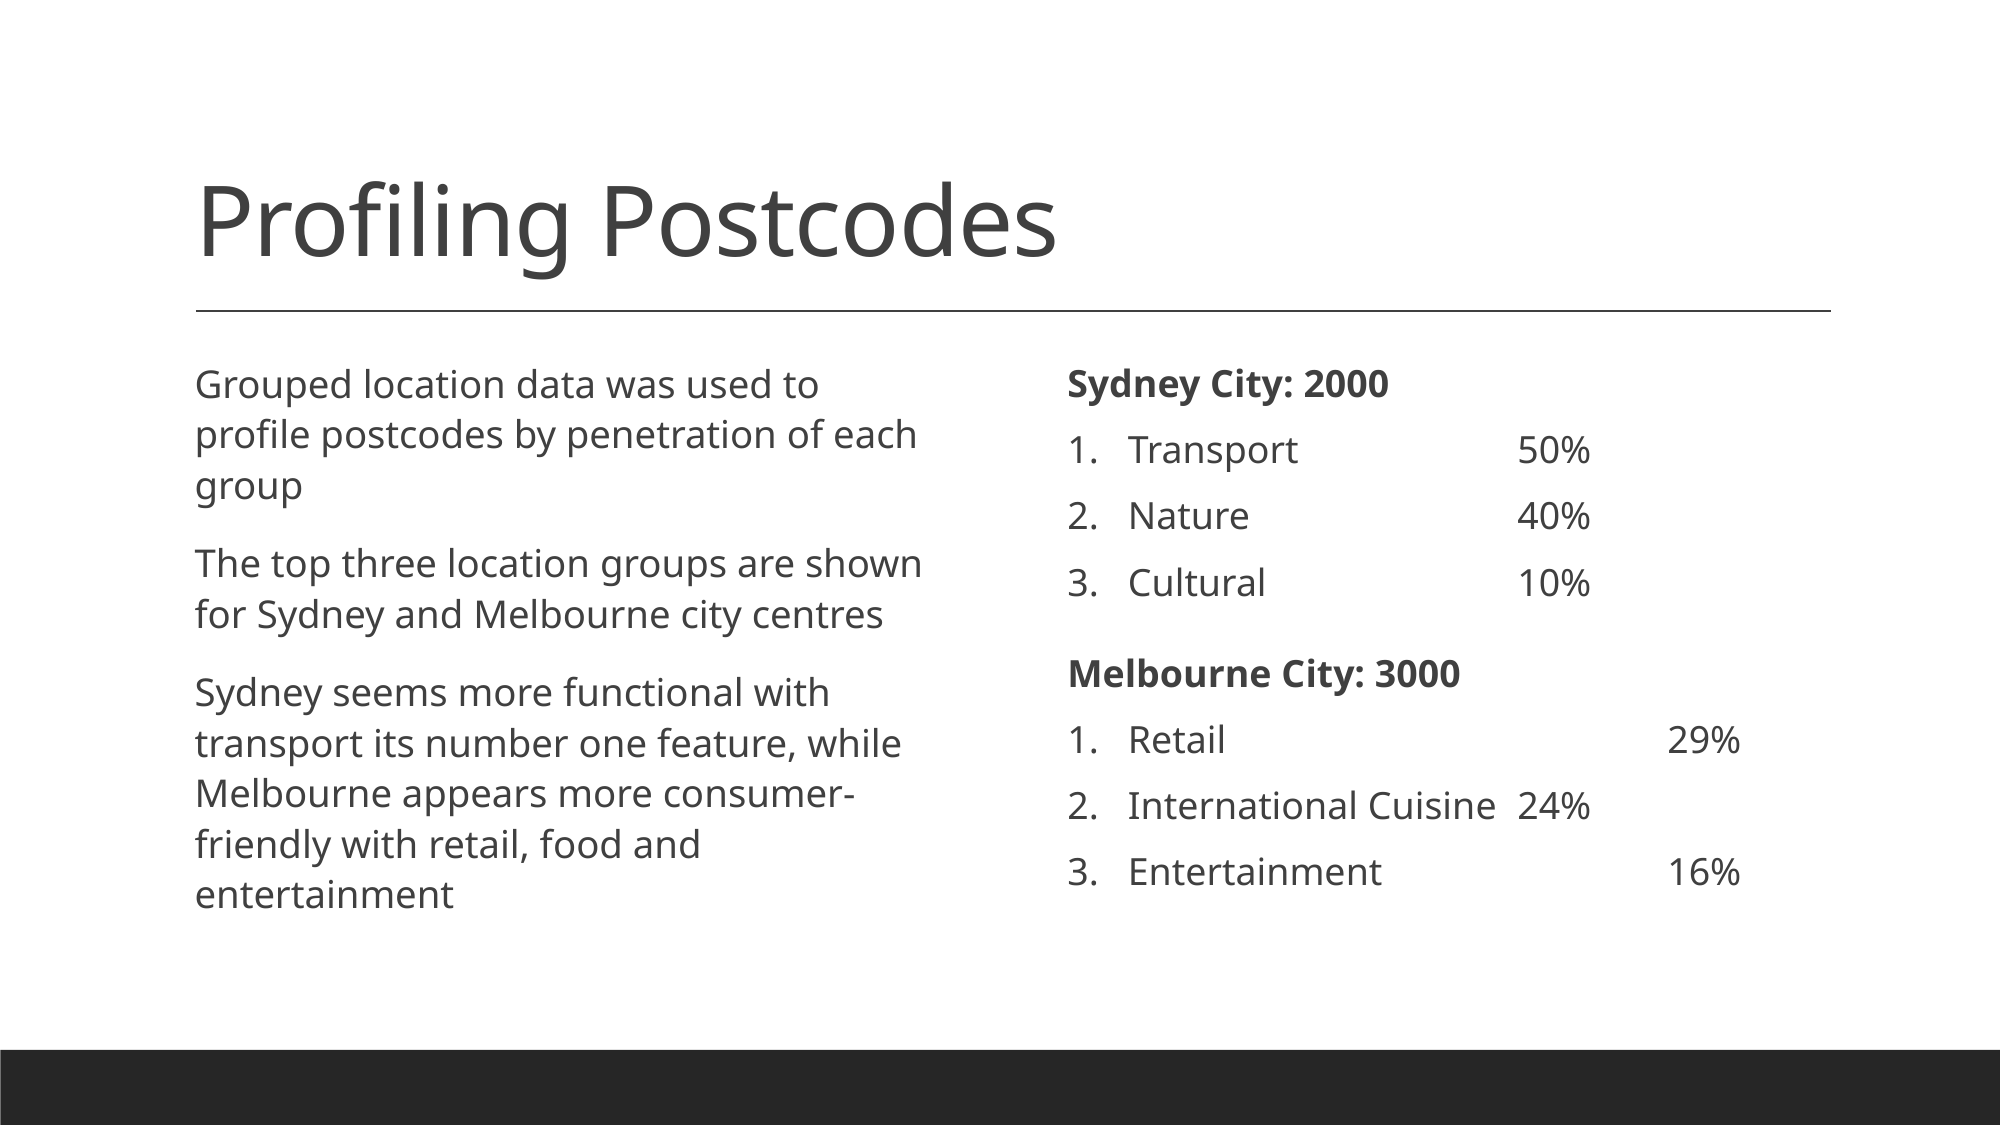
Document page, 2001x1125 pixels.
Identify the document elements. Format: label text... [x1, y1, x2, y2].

title Profiling Postcodes [180, 47, 1830, 285]
list Sydney City: 2000 1. Transport 50% 2. Nature 40% 3. Cultural 10% Melbourne City: 3000 1. Retail 29% 2. International Cuisine 24% 3. Entertainment 16% [1067, 347, 1829, 963]
list Grouped location data was used to profile postcodes by penetration of each group The top three location groups are shown for Sydney and Melbourne city centres Sydney seems more functional with transport its number one feature, while Melbourne appears more consumer-friendly with retail, food and entertainment [180, 347, 942, 963]
